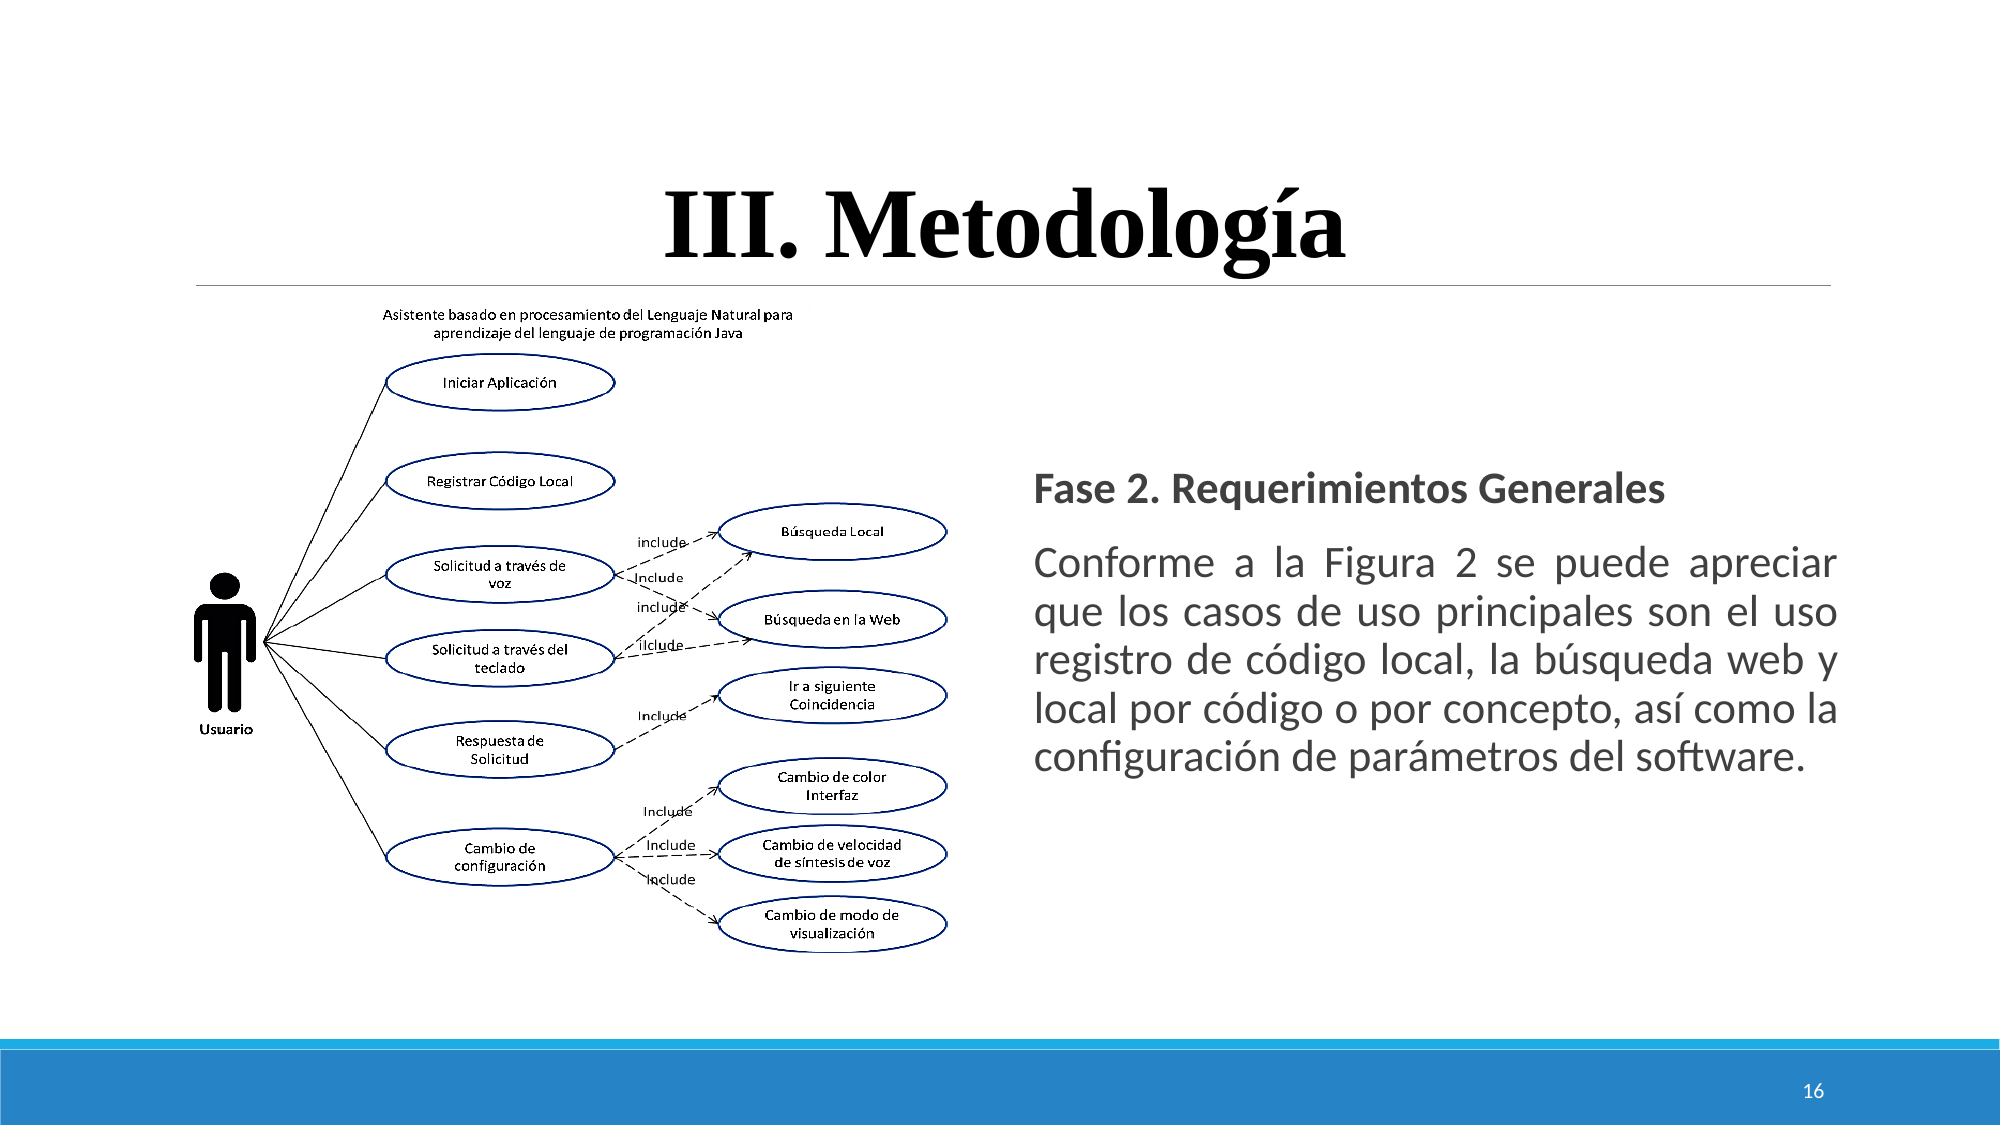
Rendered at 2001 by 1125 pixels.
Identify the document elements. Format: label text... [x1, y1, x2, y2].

picture [160, 284, 948, 983]
title III. Metodología [180, 47, 1830, 285]
slide_number 16 [1624, 1059, 1840, 1120]
list Fase 2. Requerimientos Generales Conforme a la Figura 2 se puede apreciar que los casos de uso principales son el uso registro de código local, la búsqueda web y local por código o por concepto, así como la configuración de parámetros del software. [1019, 456, 1840, 840]
